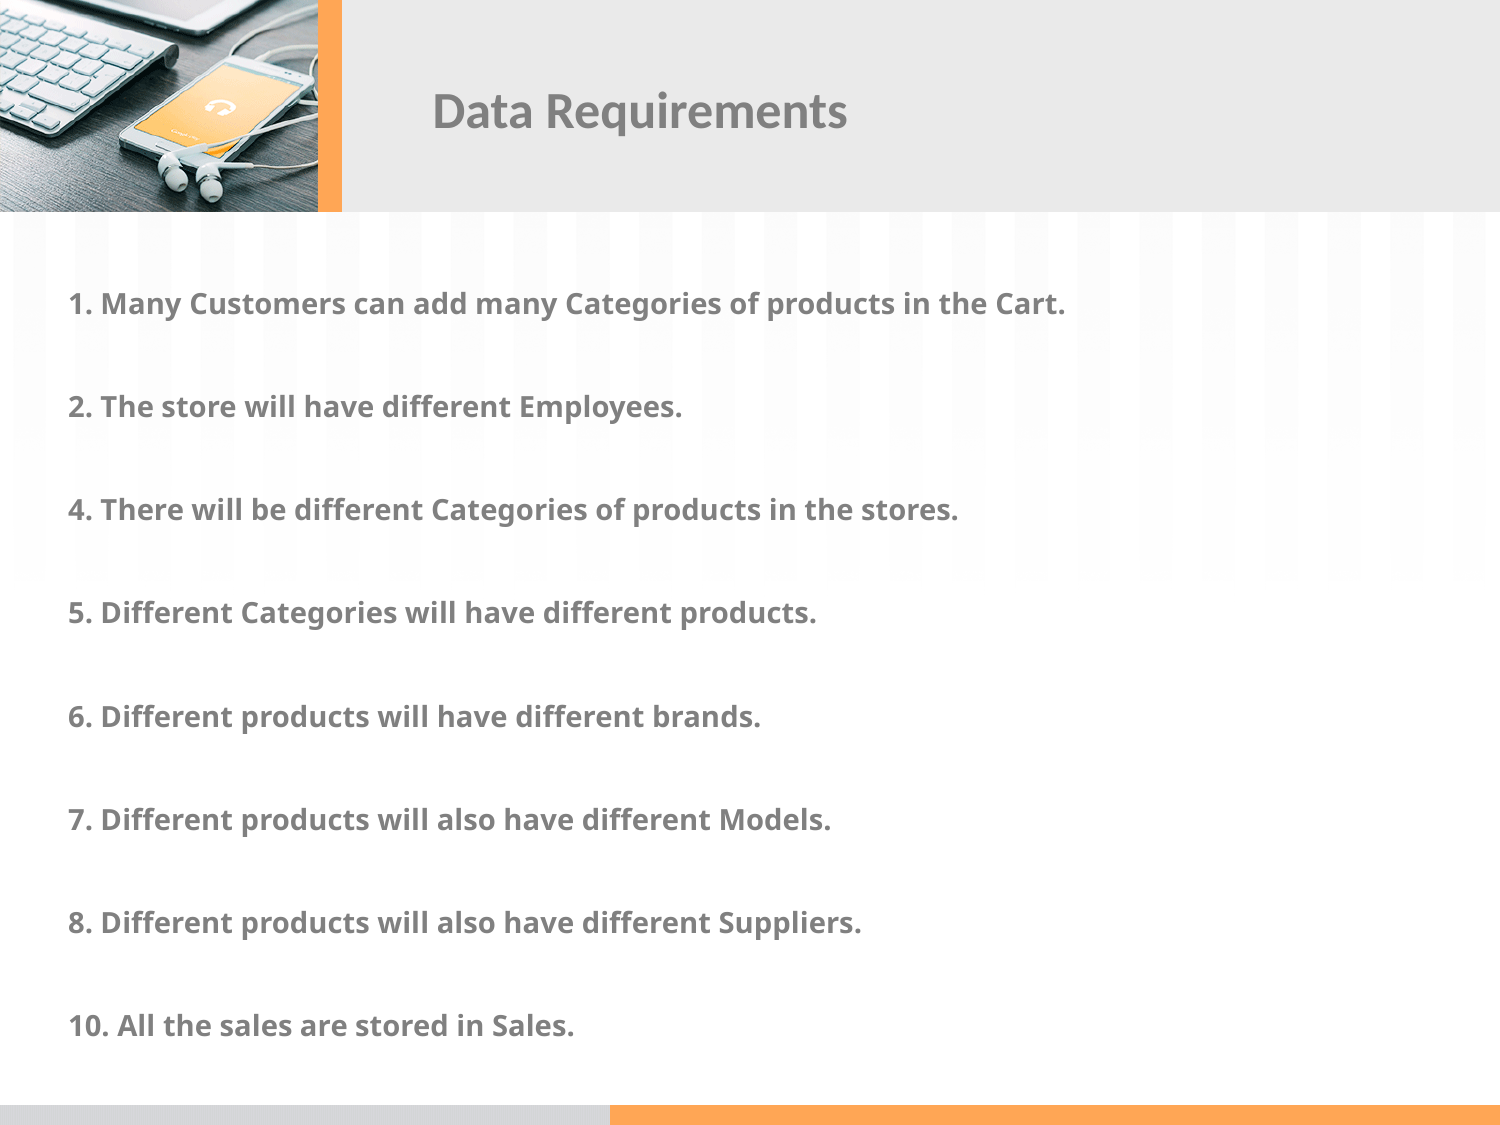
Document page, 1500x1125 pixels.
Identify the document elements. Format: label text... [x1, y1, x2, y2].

title Data Requirements [417, 42, 1475, 174]
picture [0, 0, 1500, 1125]
text_box 1. Many Customers can add many Categories of products in the Cart. 2. The store will have different Employees. 4. There will be different Categories of products in the stores. 5. Different Categories will have different products. 6. Different products will have different brands. 7. Different products will also have different Models. 8. Different products will also have different Suppliers. 10. All the sales are stored in Sales. [53, 277, 1447, 1050]
